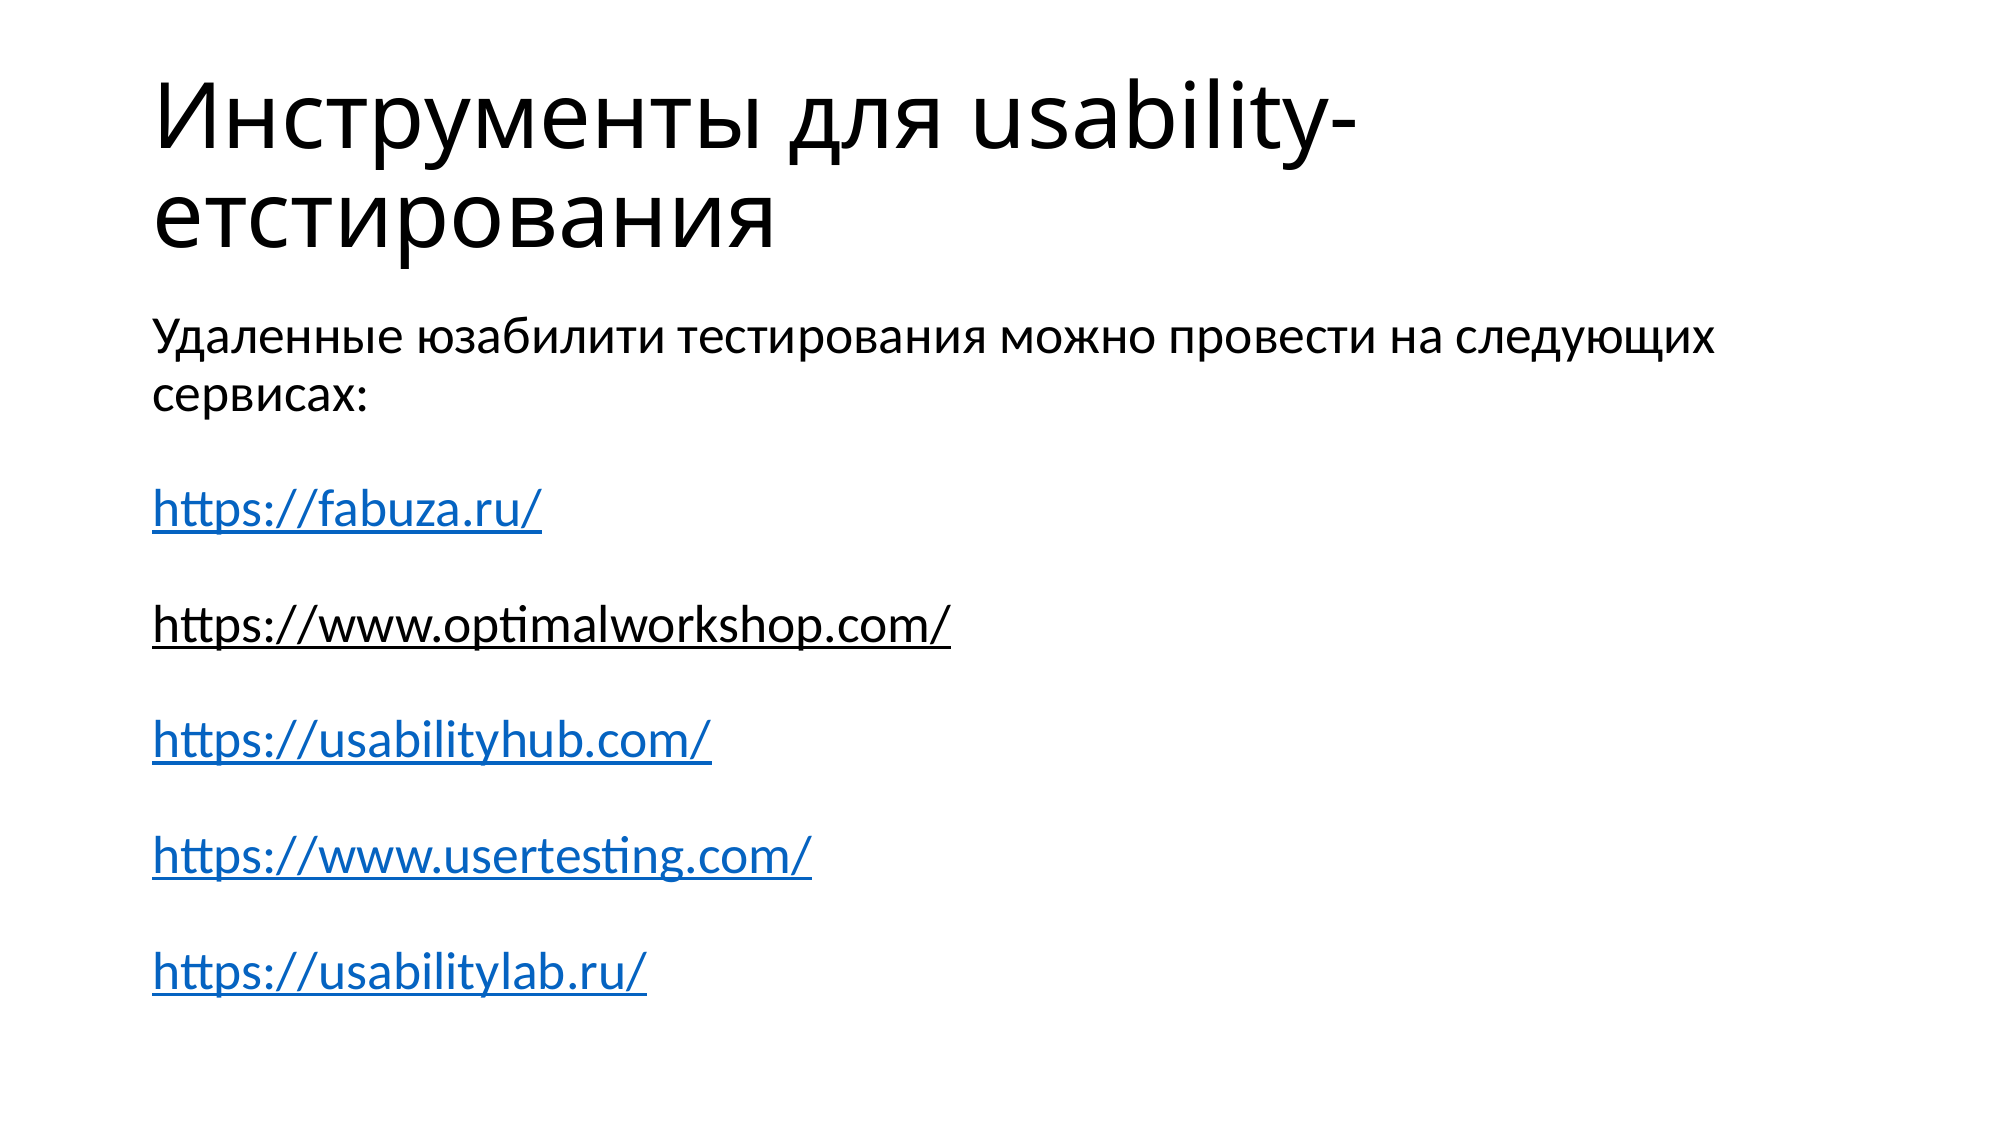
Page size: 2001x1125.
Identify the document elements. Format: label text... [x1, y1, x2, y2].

list Удаленные юзабилити тестирования можно провести на следующих сервисах: https://fabuza.ru/ https://www.optimalworkshop.com/ https://usabilityhub.com/ https://www.usertesting.com/ https://usabilitylab.ru/ [137, 299, 1863, 1014]
title Инструменты для usability-етстирования [137, 59, 1863, 278]
